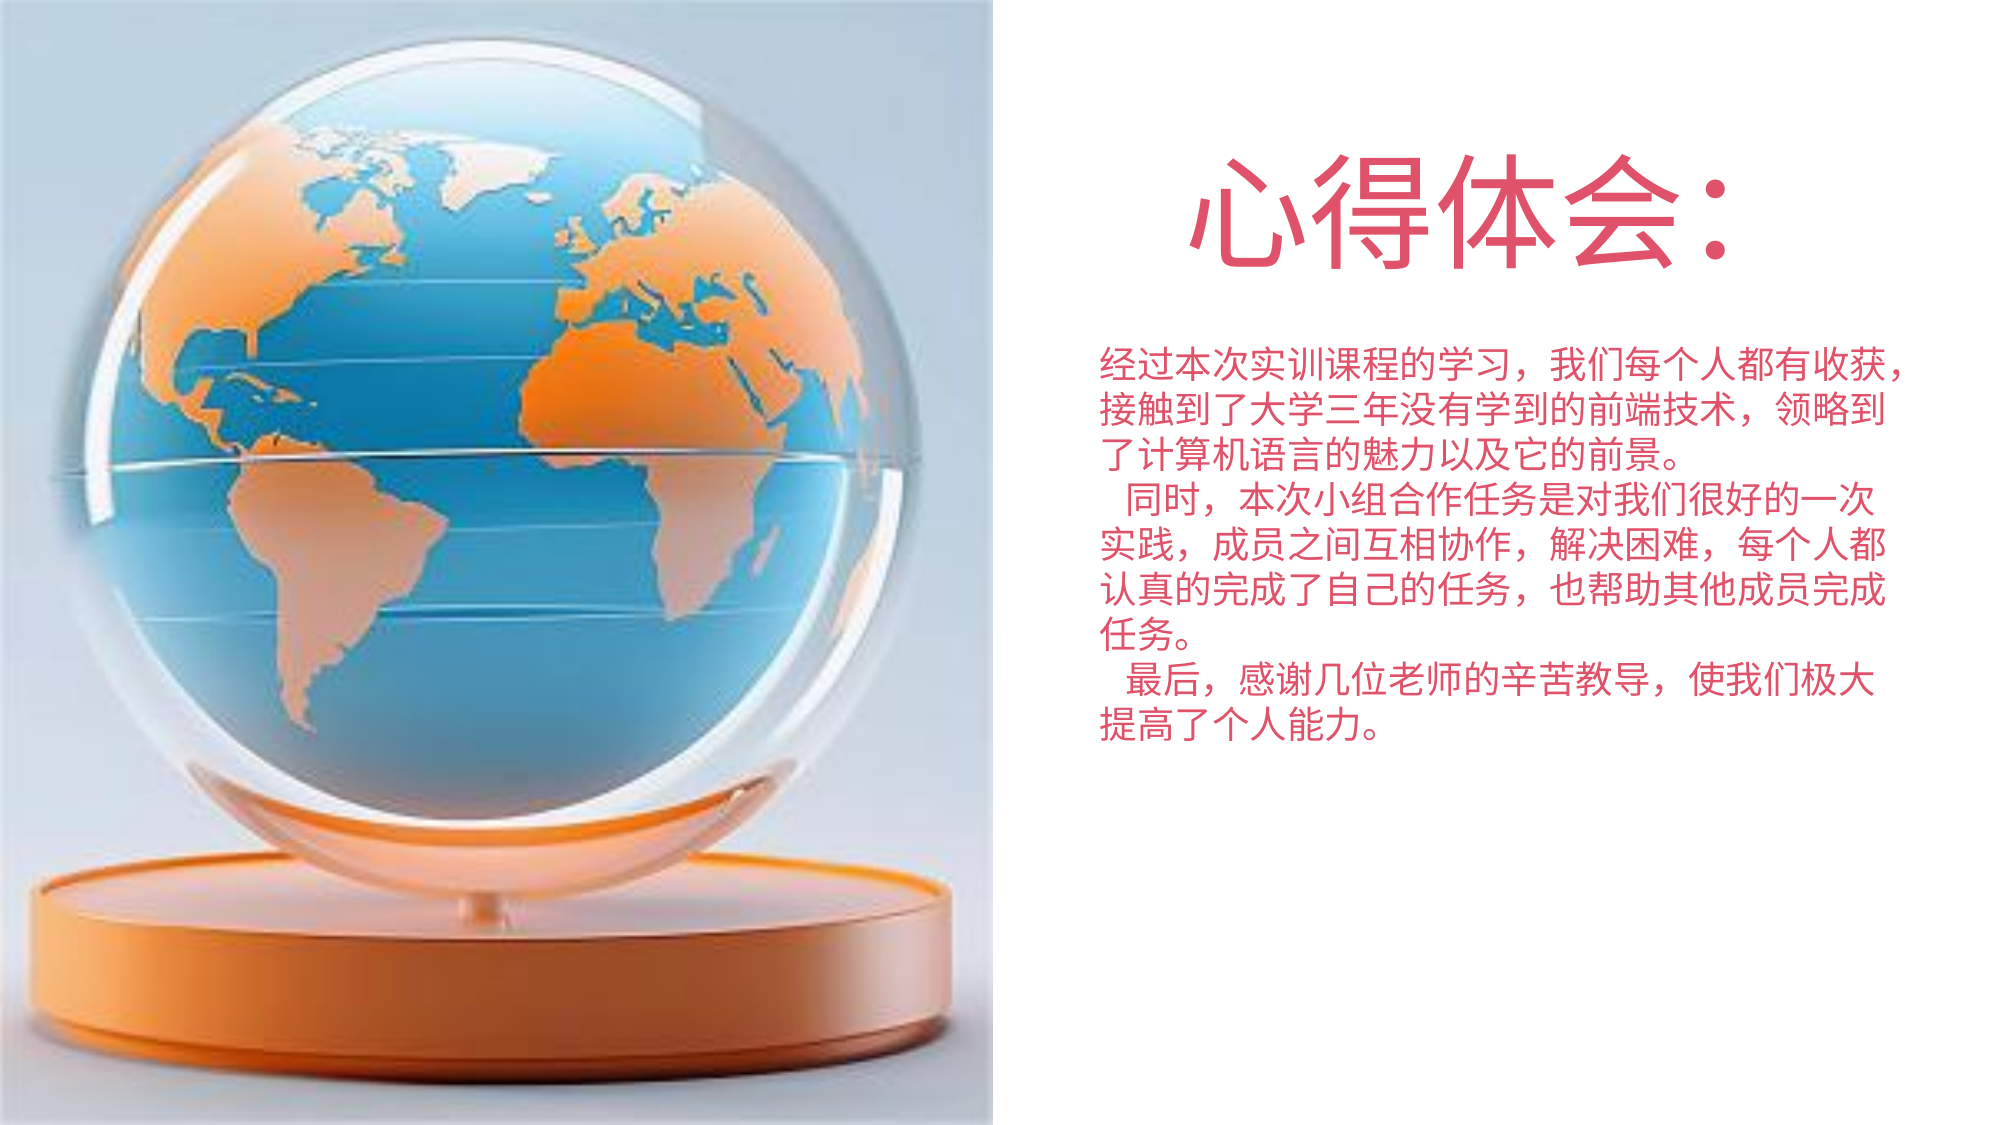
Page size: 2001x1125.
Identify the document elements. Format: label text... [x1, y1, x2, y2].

text_box 经过本次实训课程的学习，我们每个人都有收获，接触到了大学三年没有学到的前端技术，领略到了计算机语言的魅力以及它的前景。 同时，本次小组合作任务是对我们很好的一次实践，成员之间互相协作，解决困难，每个人都认真的完成了自己的任务，也帮助其他成员完成任务。 最后，感谢几位老师的辛苦教导，使我们极大提高了个人能力。 [1085, 333, 1910, 792]
title 心得体会： [1069, 79, 1926, 294]
picture [0, 0, 993, 1125]
